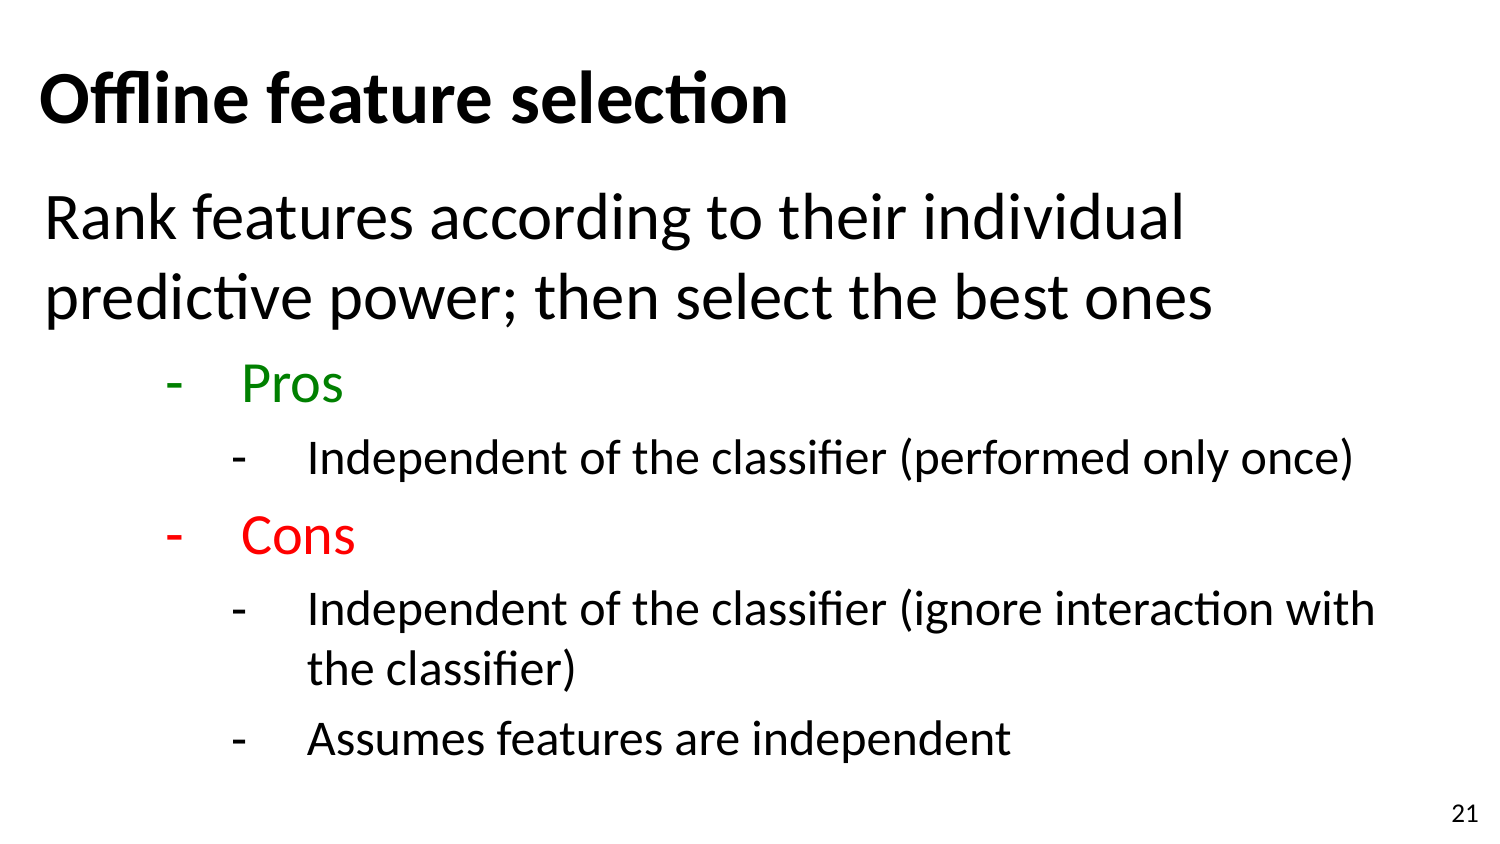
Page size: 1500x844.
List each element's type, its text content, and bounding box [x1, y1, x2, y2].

list Rank features according to their individual predictive power; then select the best ones Pros Independent of the classifier (performed only once) Cons Independent of the classifier (ignore interaction with the classifier) Assumes features are independent [29, 165, 1392, 784]
title Offline feature selection [24, 37, 1388, 150]
slide_number ‹#› [1403, 779, 1494, 844]
